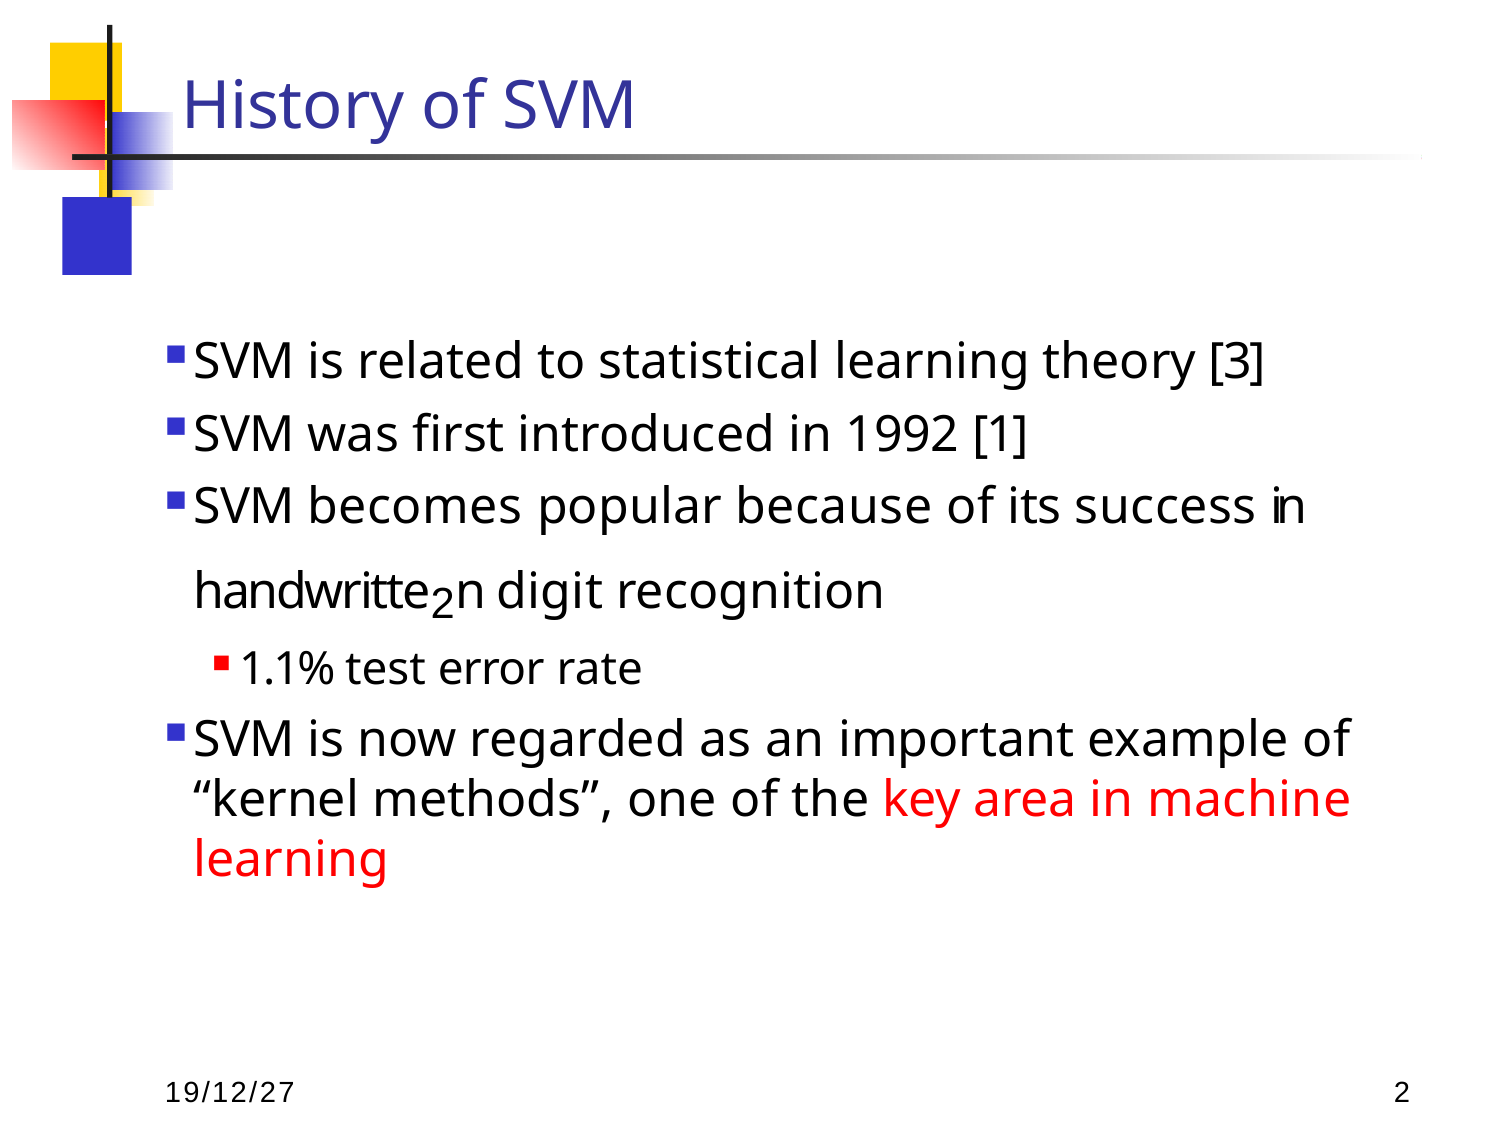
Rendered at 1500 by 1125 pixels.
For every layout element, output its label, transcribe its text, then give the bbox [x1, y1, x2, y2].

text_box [12, 24, 1423, 276]
text_box SVM is related to statistical learning theory [3] SVM was first introduced in 1992 [1] SVM becomes popular because of its success in handwritte2n digit recognition 1.1% test error rate SVM is now regarded as an important example of “kernel methods”, one of the key area in machine learning [158, 313, 1451, 887]
text_box 19/12/27 [162, 1071, 300, 1109]
text_box 2 [1391, 1071, 1426, 1109]
